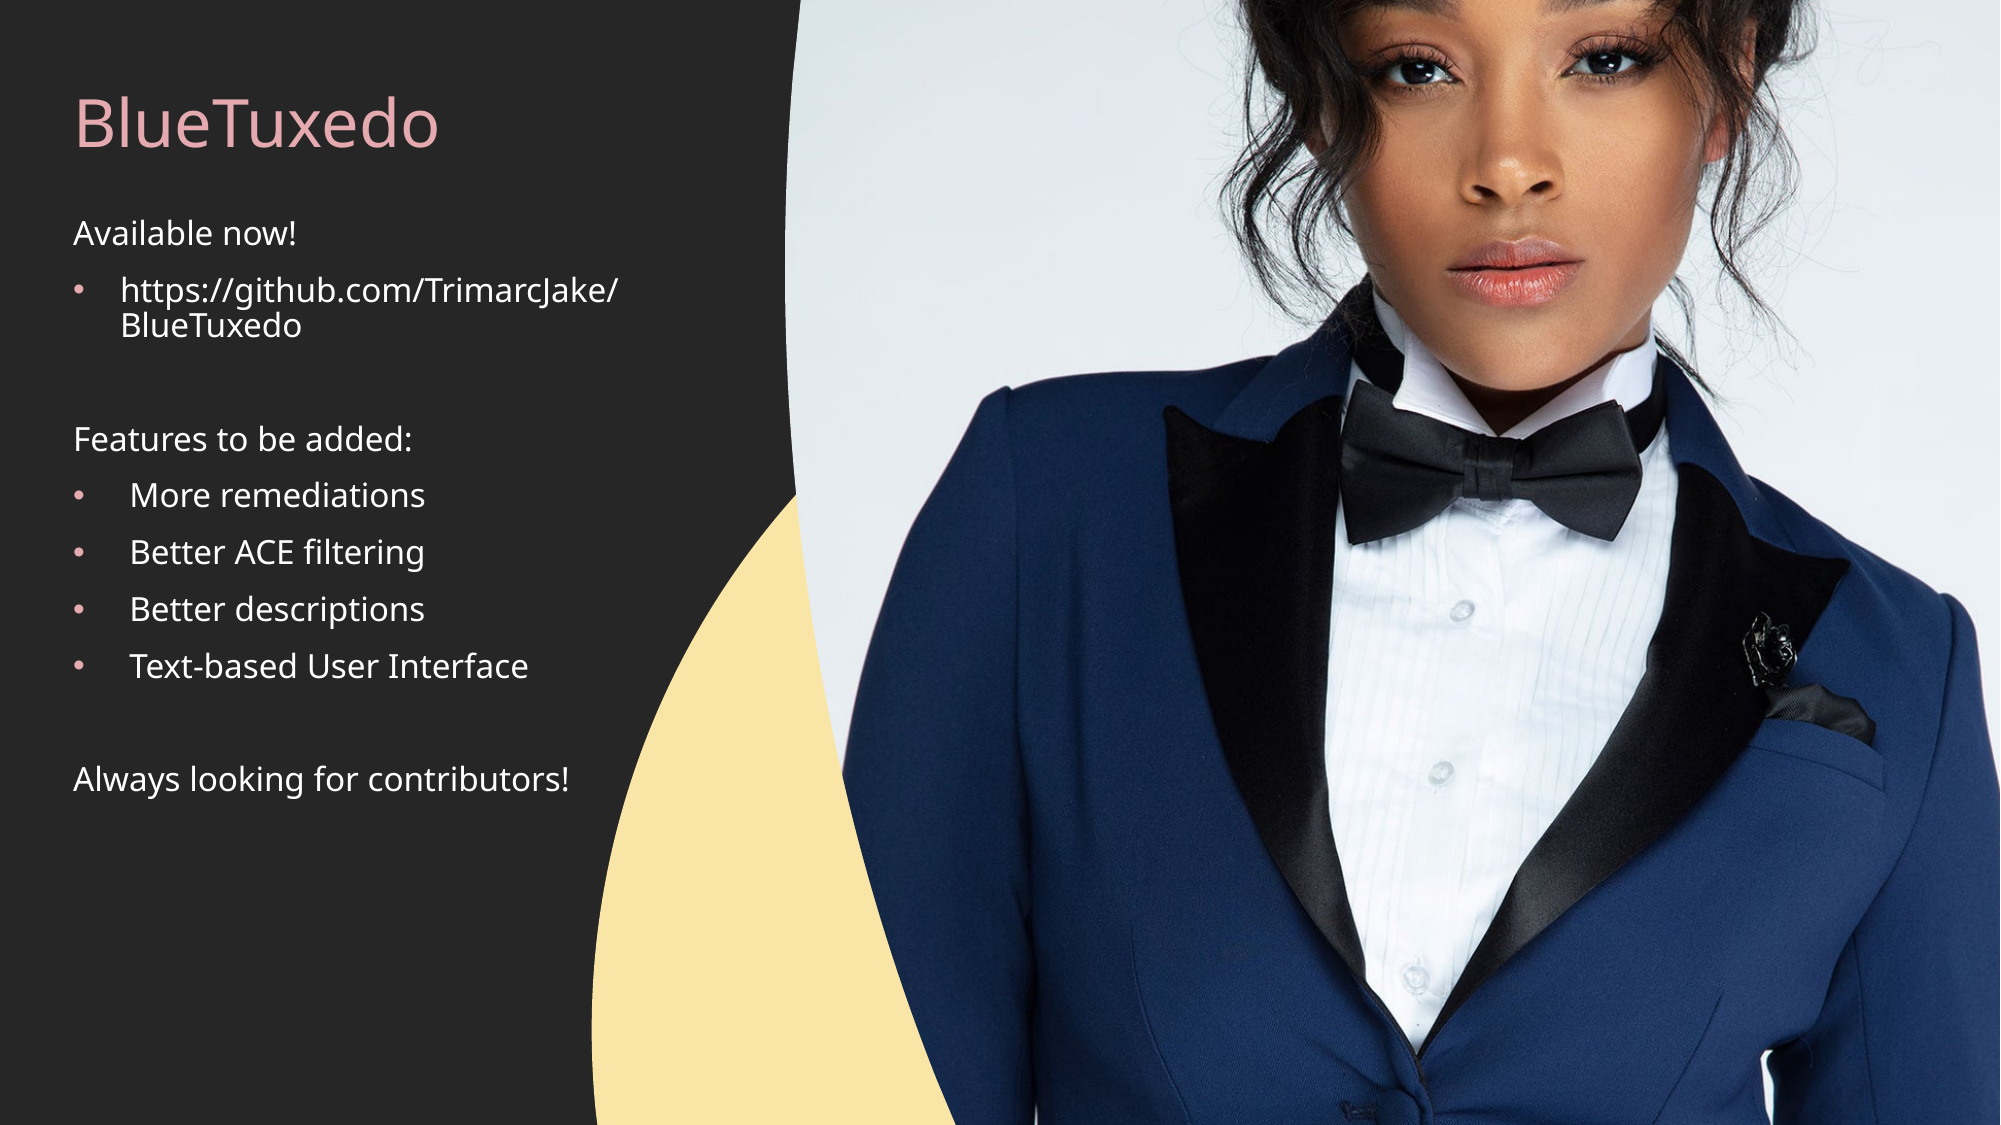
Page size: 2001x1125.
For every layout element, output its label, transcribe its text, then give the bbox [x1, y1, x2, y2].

picture [784, 0, 2000, 1125]
title BlueTuxedo [73, 74, 725, 163]
list Available now! https://github.com/TrimarcJake/BlueTuxedo Features to be added: More remediations Better ACE filtering Better descriptions Text-based User Interface Always looking for contributors! [73, 209, 673, 930]
